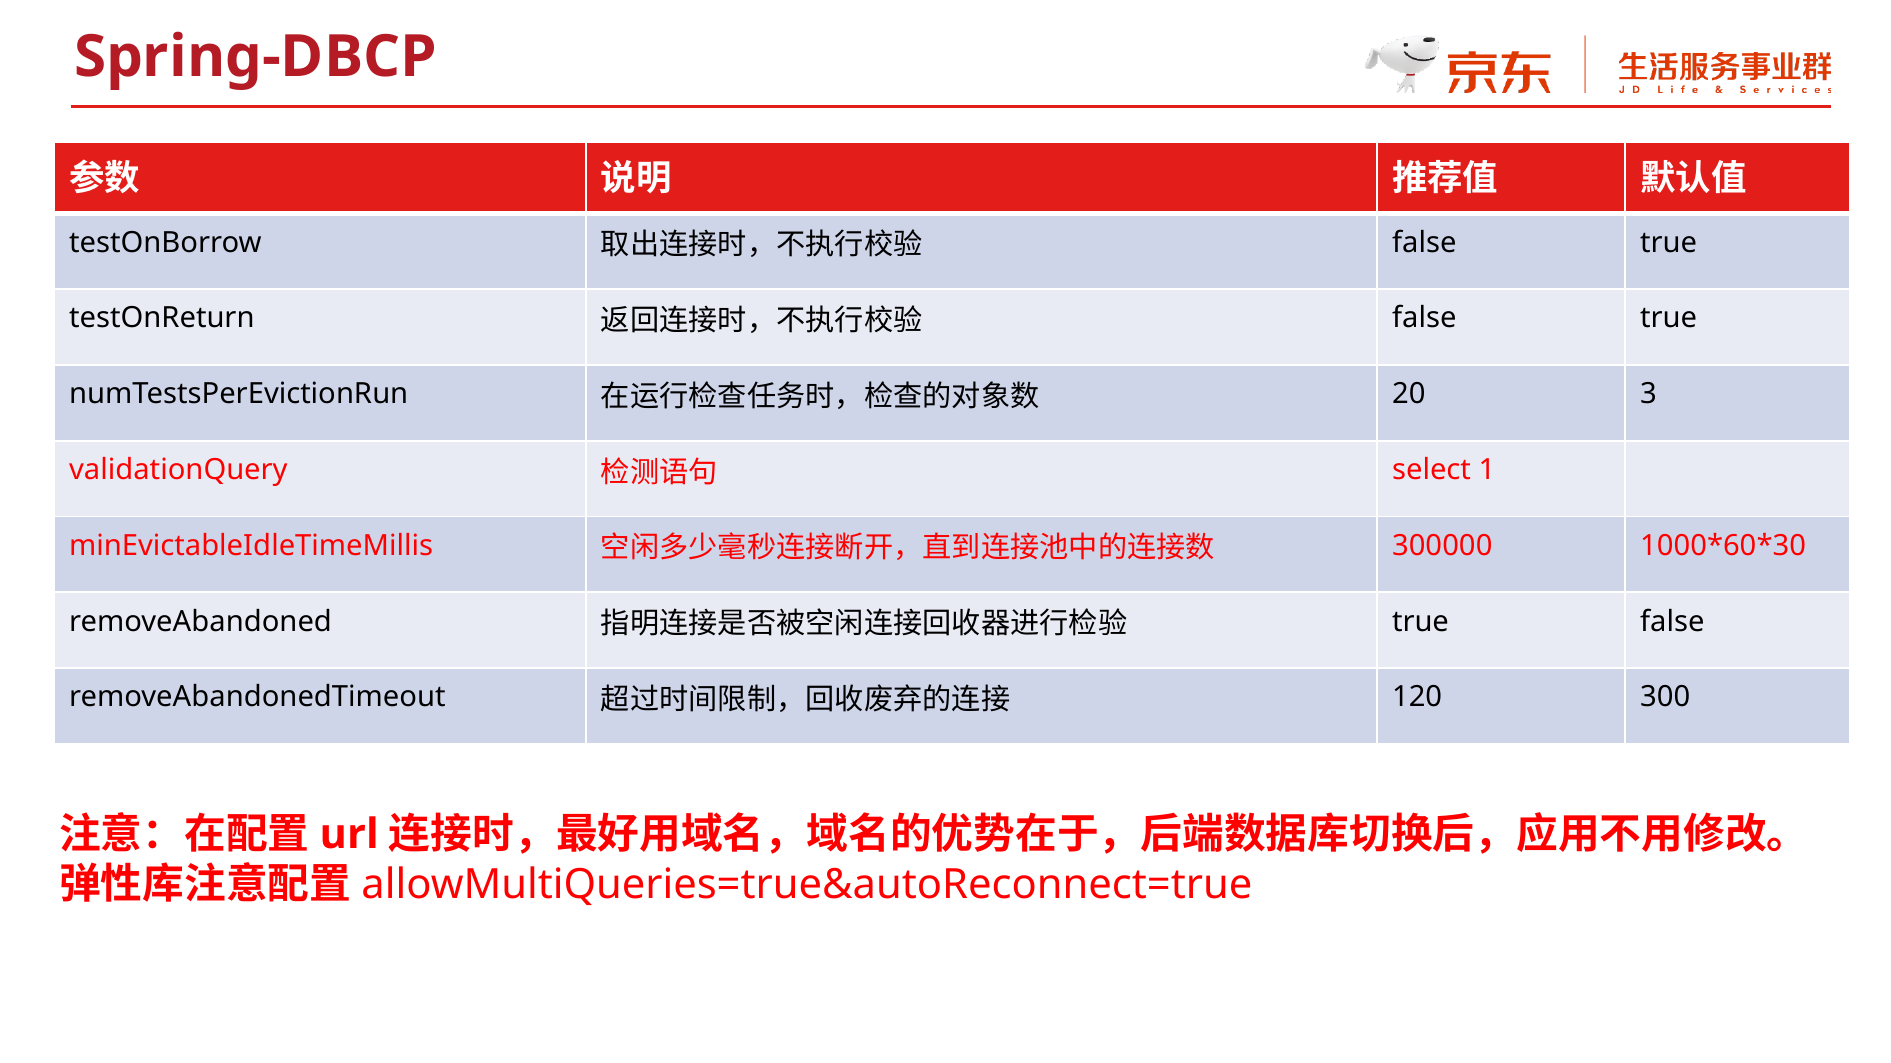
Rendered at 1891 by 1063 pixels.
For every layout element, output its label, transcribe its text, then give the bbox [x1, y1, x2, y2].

table_cell minEvictableIdleTimeMillis [55, 517, 585, 591]
table_cell 120 [1378, 669, 1624, 743]
table_cell 检测语句 [587, 442, 1376, 516]
table_cell 空闲多少毫秒连接断开，直到连接池中的连接数 [587, 517, 1376, 591]
table_header 推荐值 [1378, 143, 1624, 211]
table_cell 3 [1626, 366, 1849, 440]
table_cell 300000 [1378, 517, 1624, 591]
table_cell removeAbandoned [55, 593, 585, 667]
table_cell true [1378, 593, 1624, 667]
table_cell 返回连接时，不执行校验 [587, 290, 1376, 364]
table_cell true [1626, 290, 1849, 364]
table_cell removeAbandonedTimeout [55, 669, 585, 743]
table_cell validationQuery [55, 442, 585, 516]
table_cell 20 [1378, 366, 1624, 440]
table_cell select 1 [1378, 442, 1624, 516]
picture [1365, 35, 1831, 93]
table_cell false [1378, 290, 1624, 364]
table_cell [1626, 442, 1849, 516]
table_cell 超过时间限制，回收废弃的连接 [587, 669, 1376, 743]
table_cell 1000*60*30 [1626, 517, 1849, 591]
table_header 说明 [587, 143, 1376, 211]
table_cell false [1378, 216, 1624, 288]
table_cell 300 [1626, 669, 1849, 743]
table_cell 指明连接是否被空闲连接回收器进行检验 [587, 593, 1376, 667]
table_cell true [1626, 216, 1849, 288]
table_cell testOnBorrow [55, 216, 585, 288]
table_cell numTestsPerEvictionRun [55, 366, 585, 440]
table_header 默认值 [1626, 143, 1849, 211]
list Spring-DBCP [59, 11, 768, 118]
table_cell 在运行检查任务时，检查的对象数 [587, 366, 1376, 440]
table_header 参数 [55, 143, 585, 211]
table_cell 取出连接时，不执行校验 [587, 216, 1376, 288]
table_cell testOnReturn [55, 290, 585, 364]
text_box 注意：在配置url连接时，最好用域名，域名的优势在于，后端数据库切换后，应用不用修改。 弹性库注意配置allowMultiQueries=true&autoReconnect=true [44, 799, 1840, 965]
table_cell false [1626, 593, 1849, 667]
